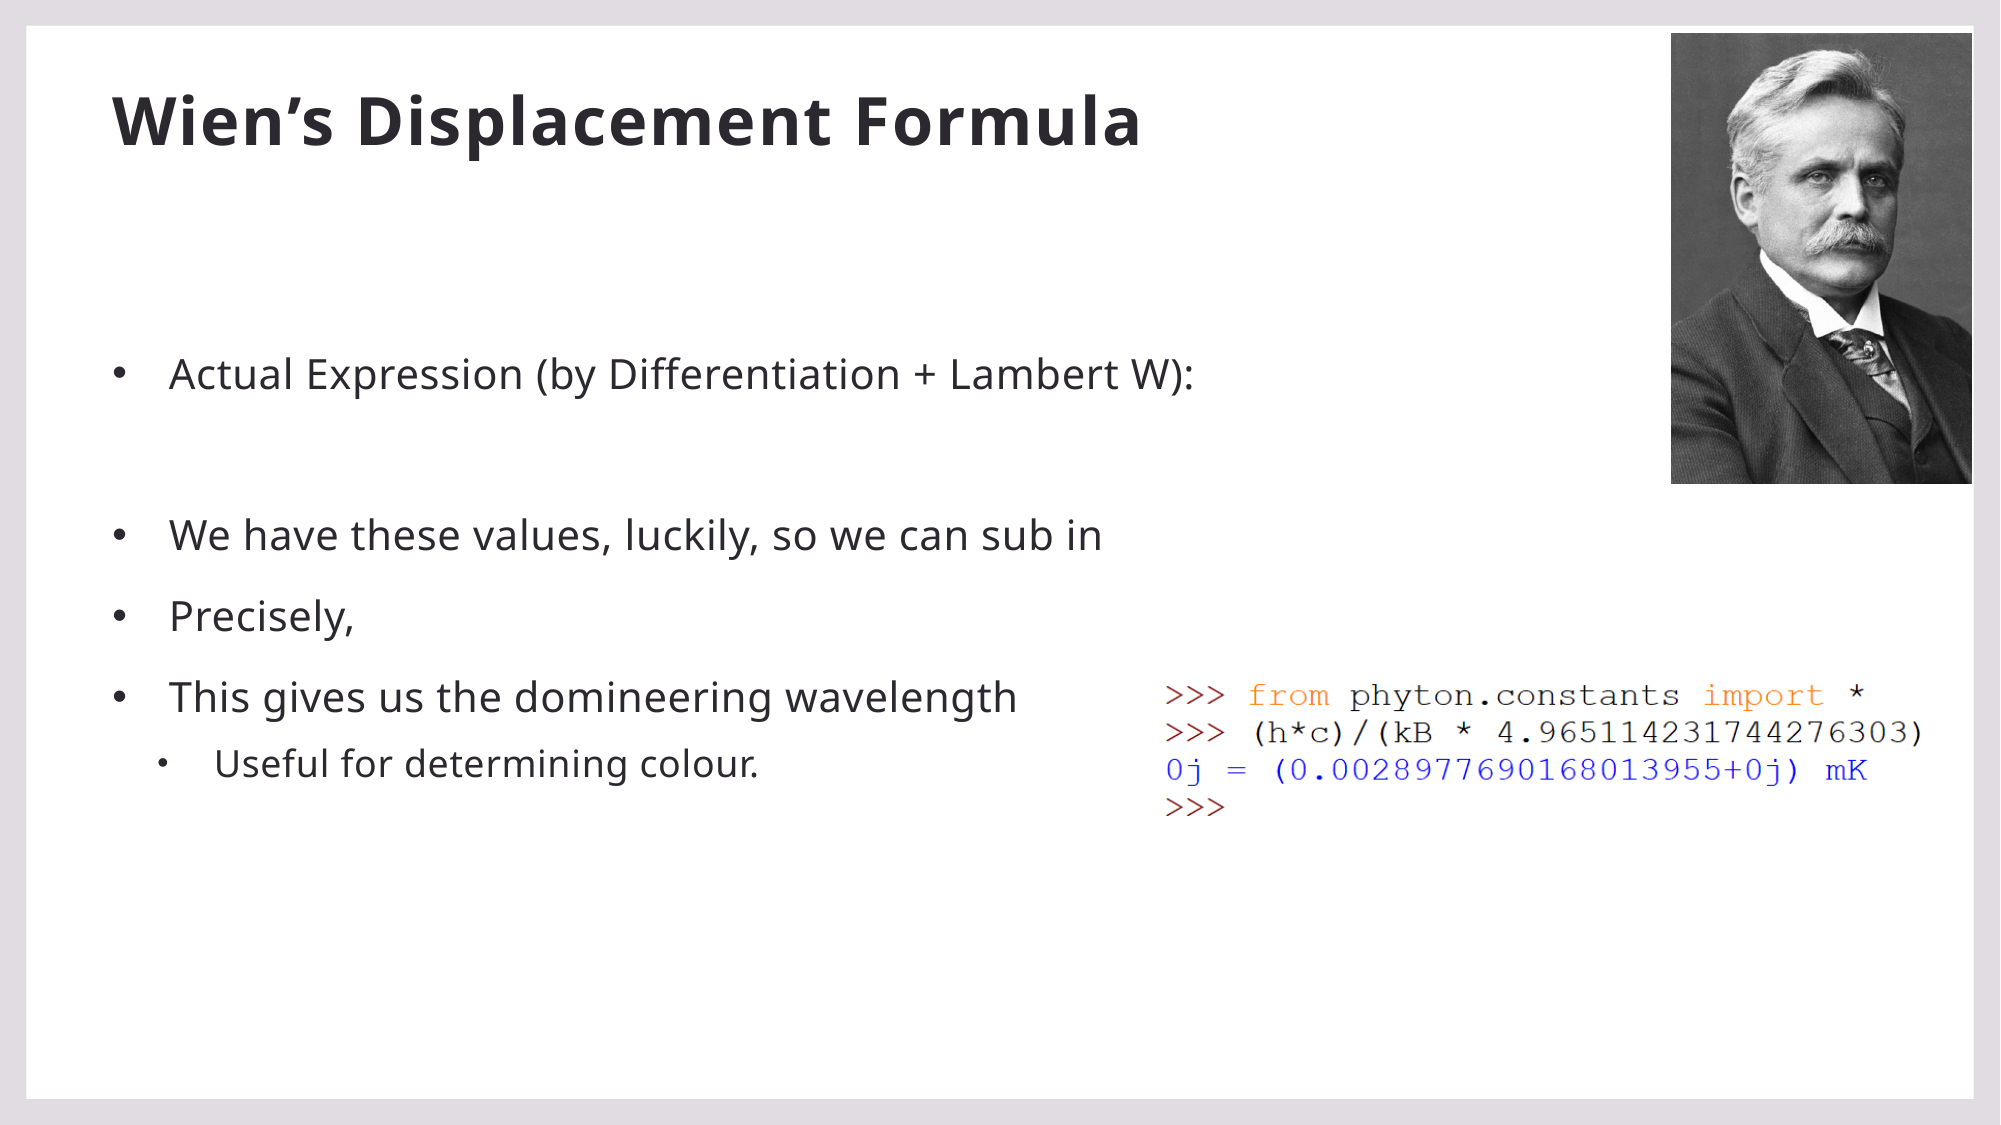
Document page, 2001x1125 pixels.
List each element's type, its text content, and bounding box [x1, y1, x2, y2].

title Wien’s Displacement Formula [94, 34, 1621, 174]
picture [1162, 681, 1949, 825]
picture [1671, 33, 1972, 484]
